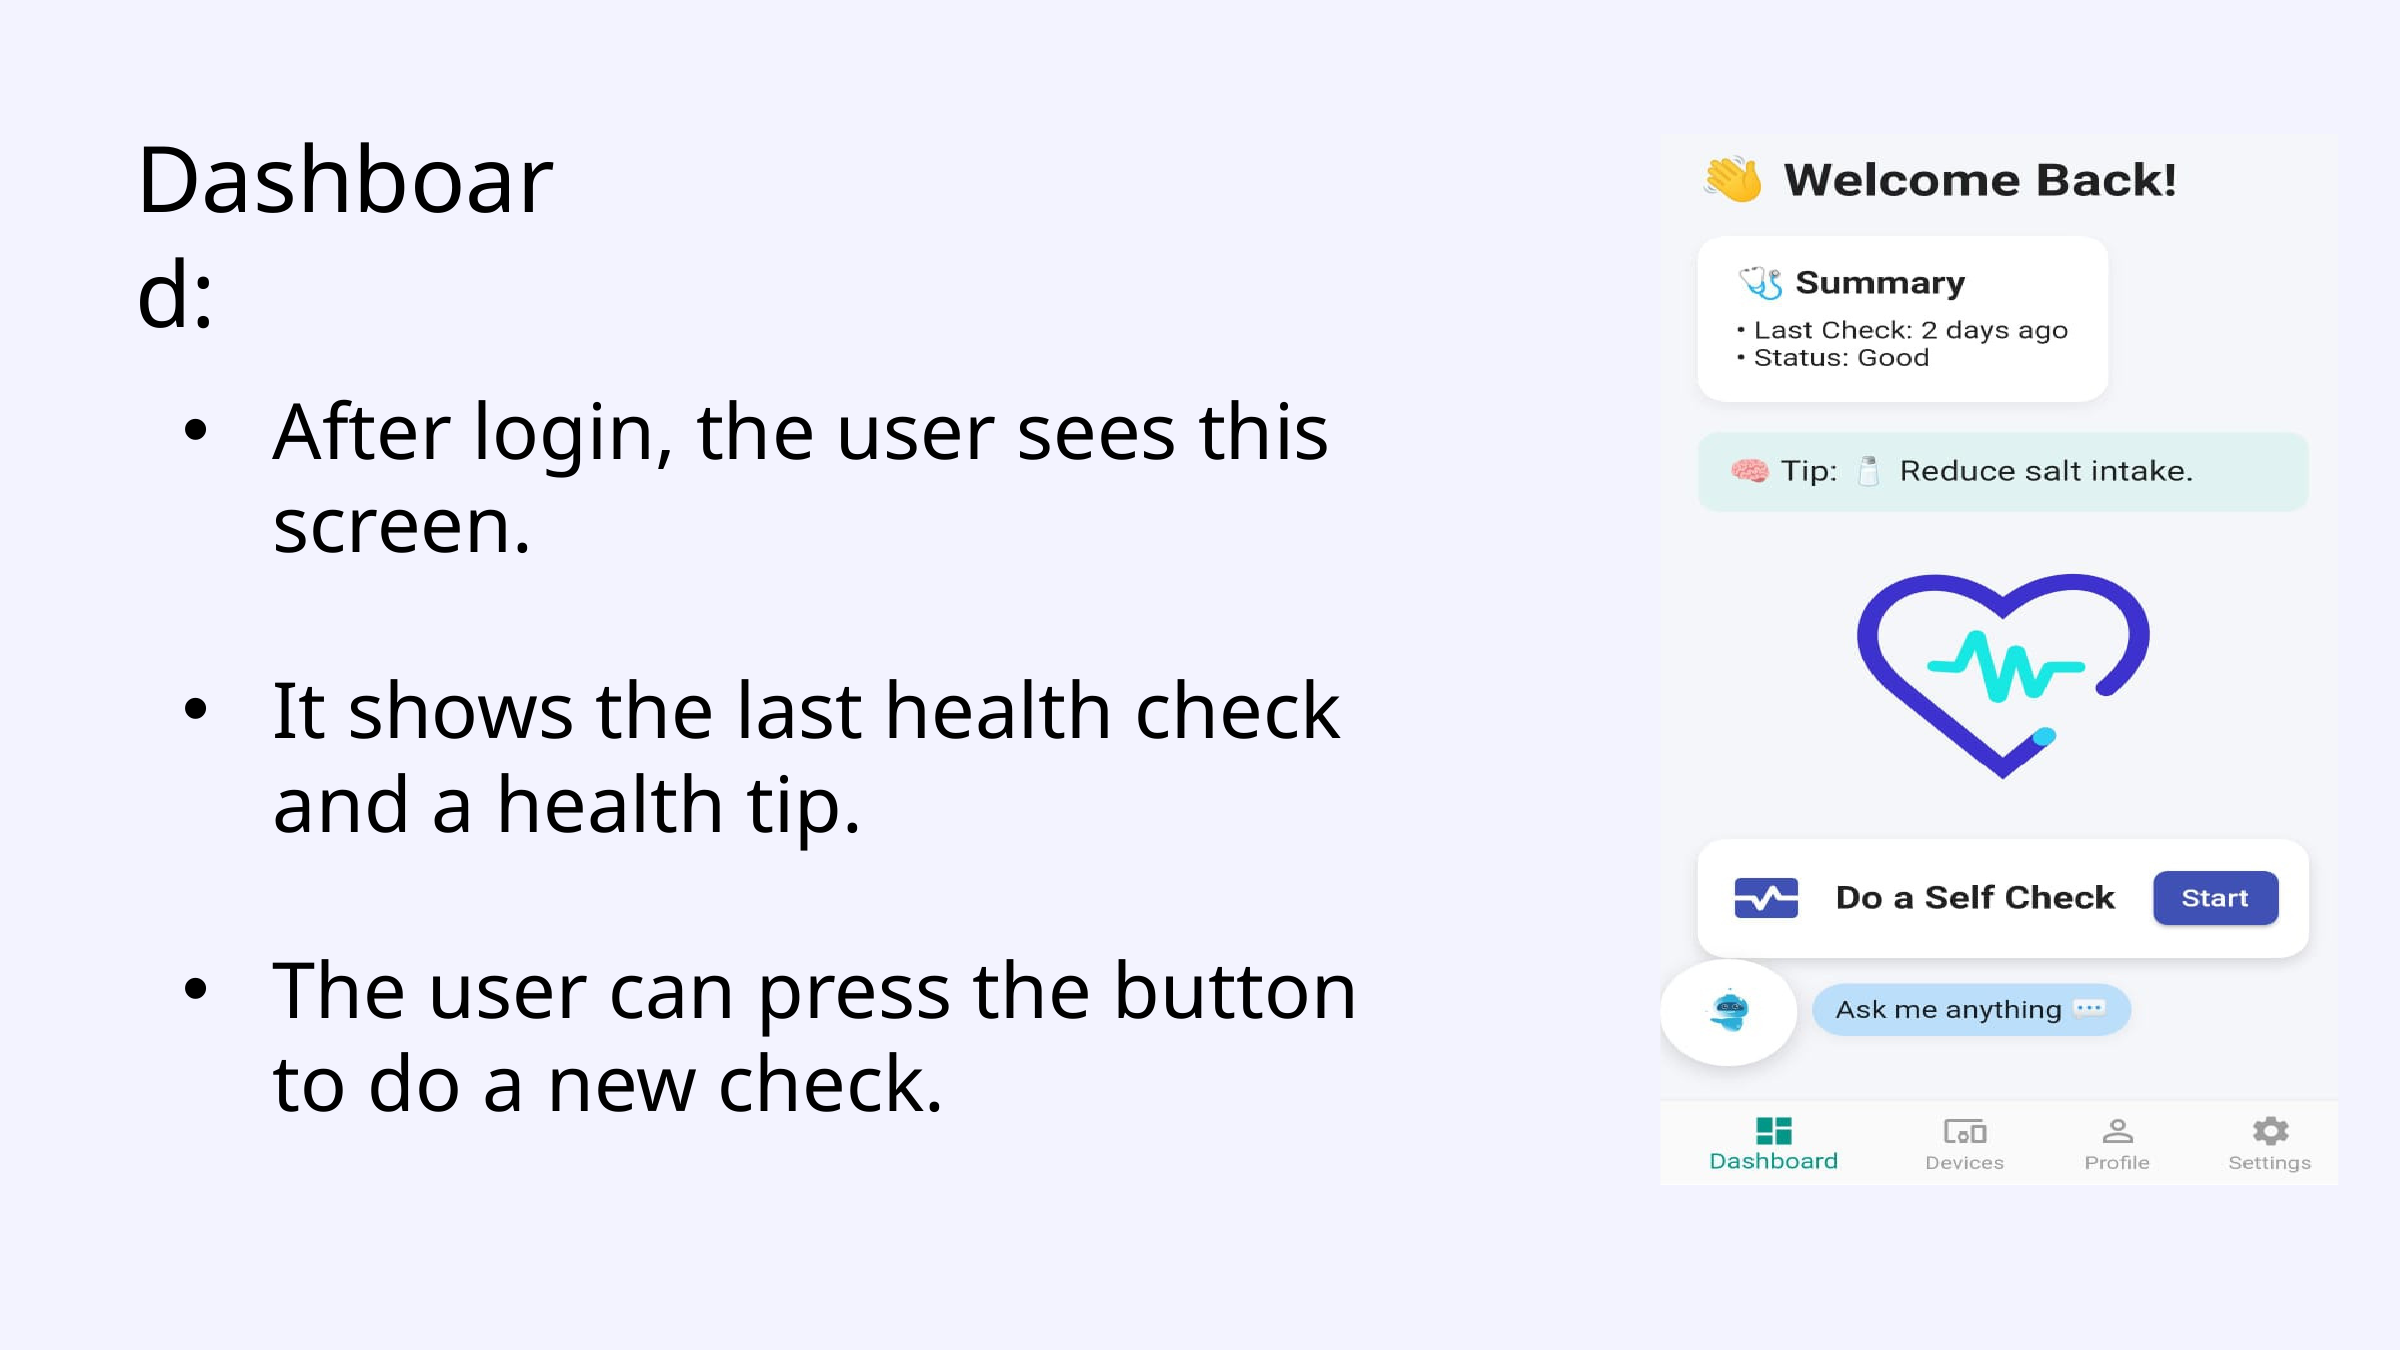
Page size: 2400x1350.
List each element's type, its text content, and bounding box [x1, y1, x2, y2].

text_box Dashboard: [134, 116, 565, 346]
text_box After login, the user sees this screen. It shows the last health check and a health tip. The user can press the button to do a new check. [182, 381, 1373, 1314]
text_box [1660, 134, 2339, 1185]
